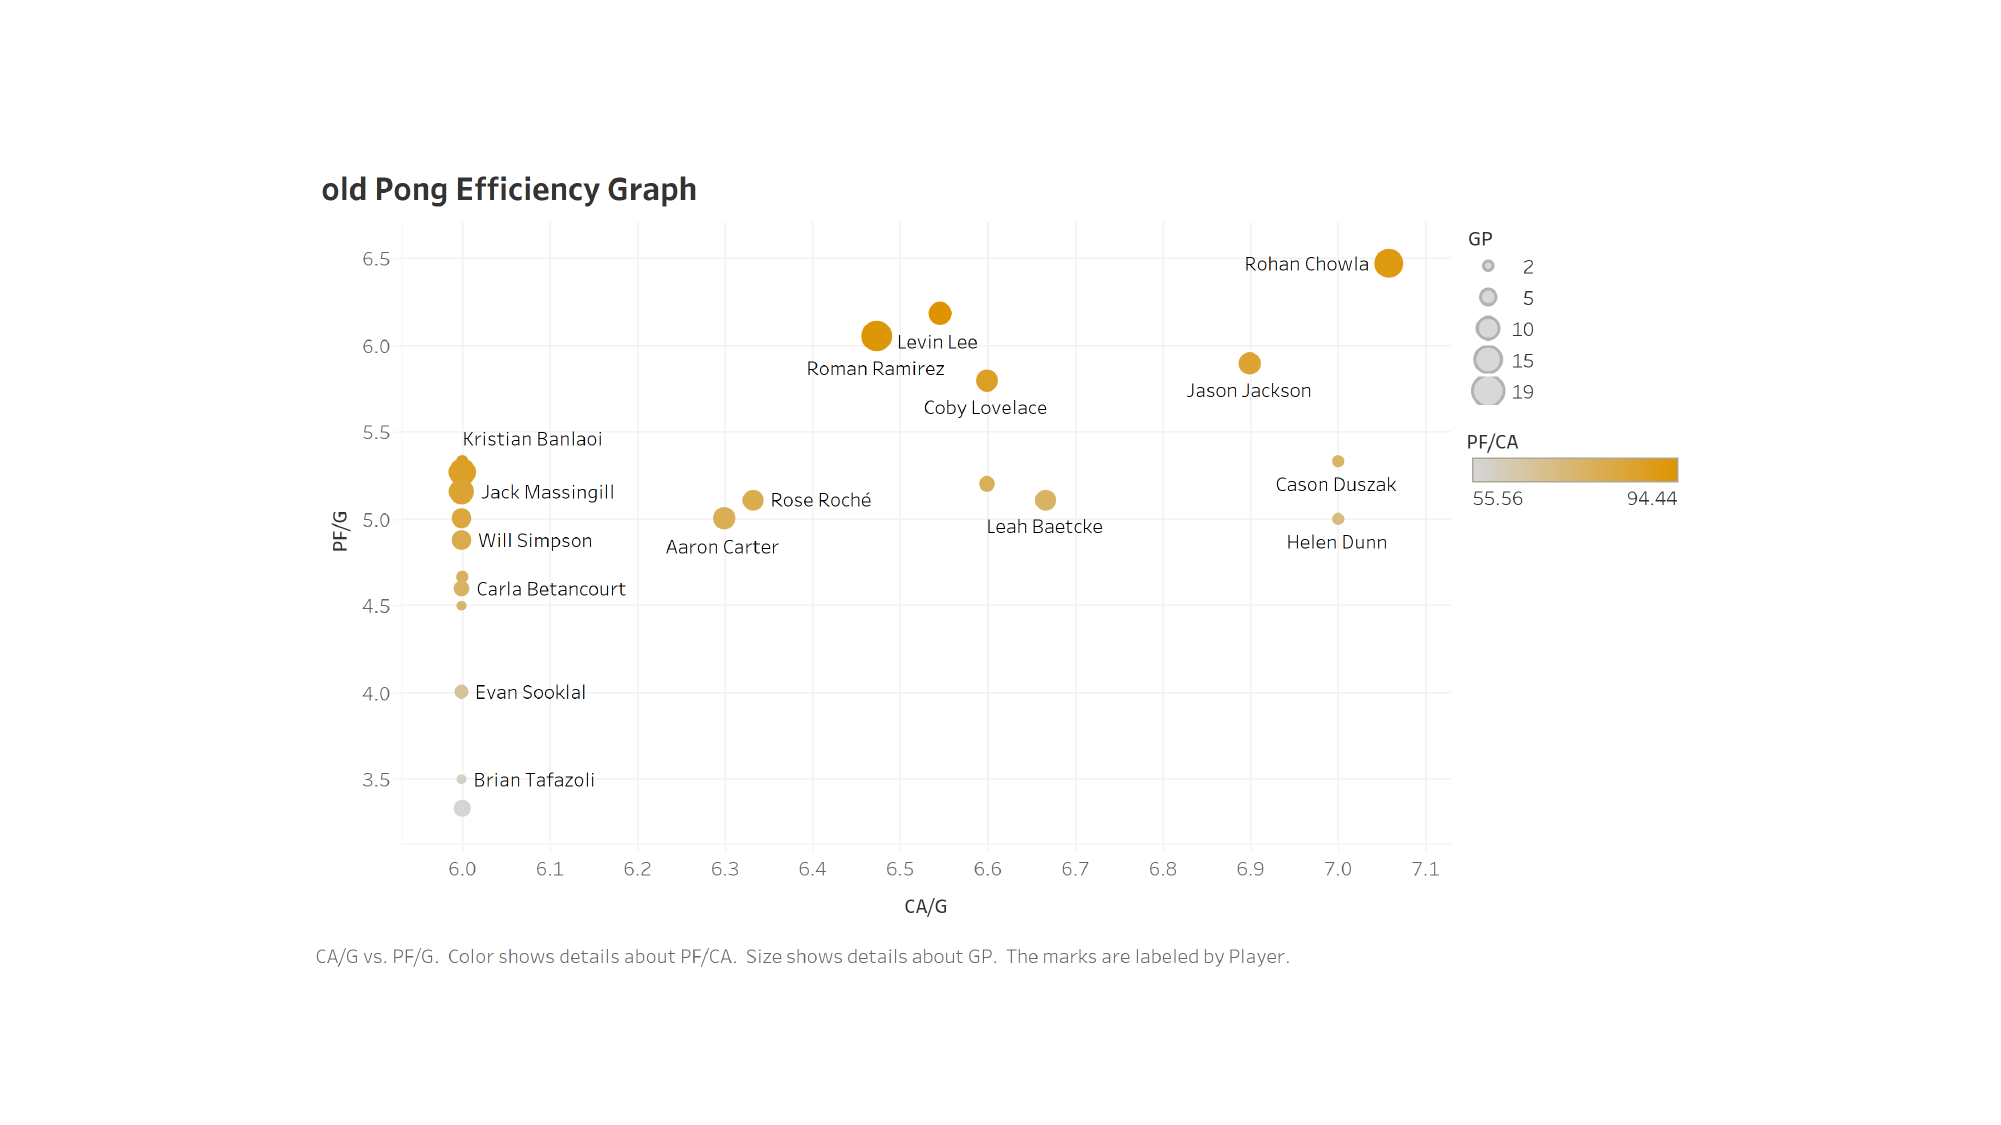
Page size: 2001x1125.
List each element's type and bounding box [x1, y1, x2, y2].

picture [315, 156, 1685, 969]
